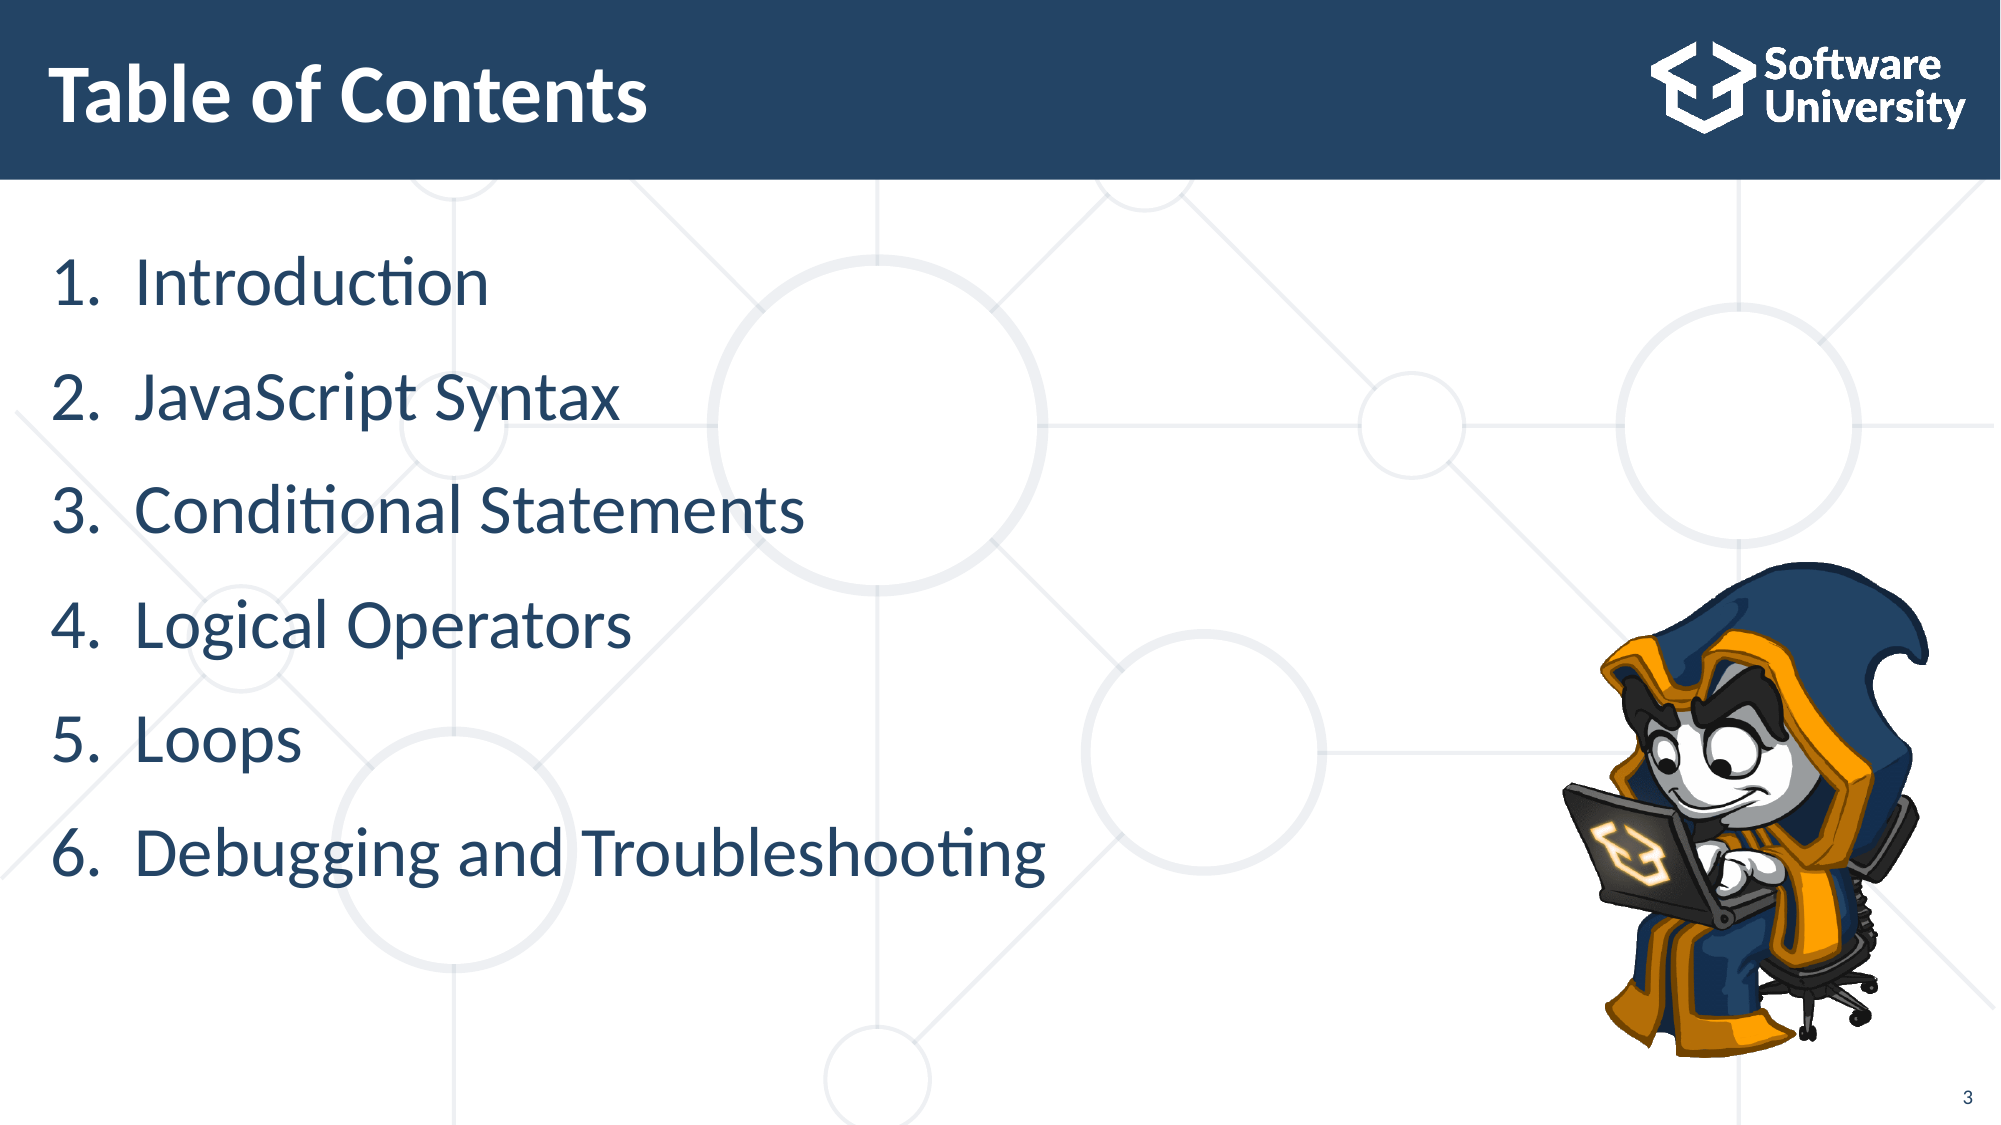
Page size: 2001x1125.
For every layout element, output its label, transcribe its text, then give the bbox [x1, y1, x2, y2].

slide_number 3 [1927, 1067, 1989, 1117]
picture [1561, 559, 1931, 1059]
list Introduction JavaScript Syntax Conditional Statements Logical Operators Loops Debugging and Troubleshooting [32, 224, 1517, 1080]
picture [1651, 41, 1966, 134]
title Table of Contents [31, 16, 1625, 162]
